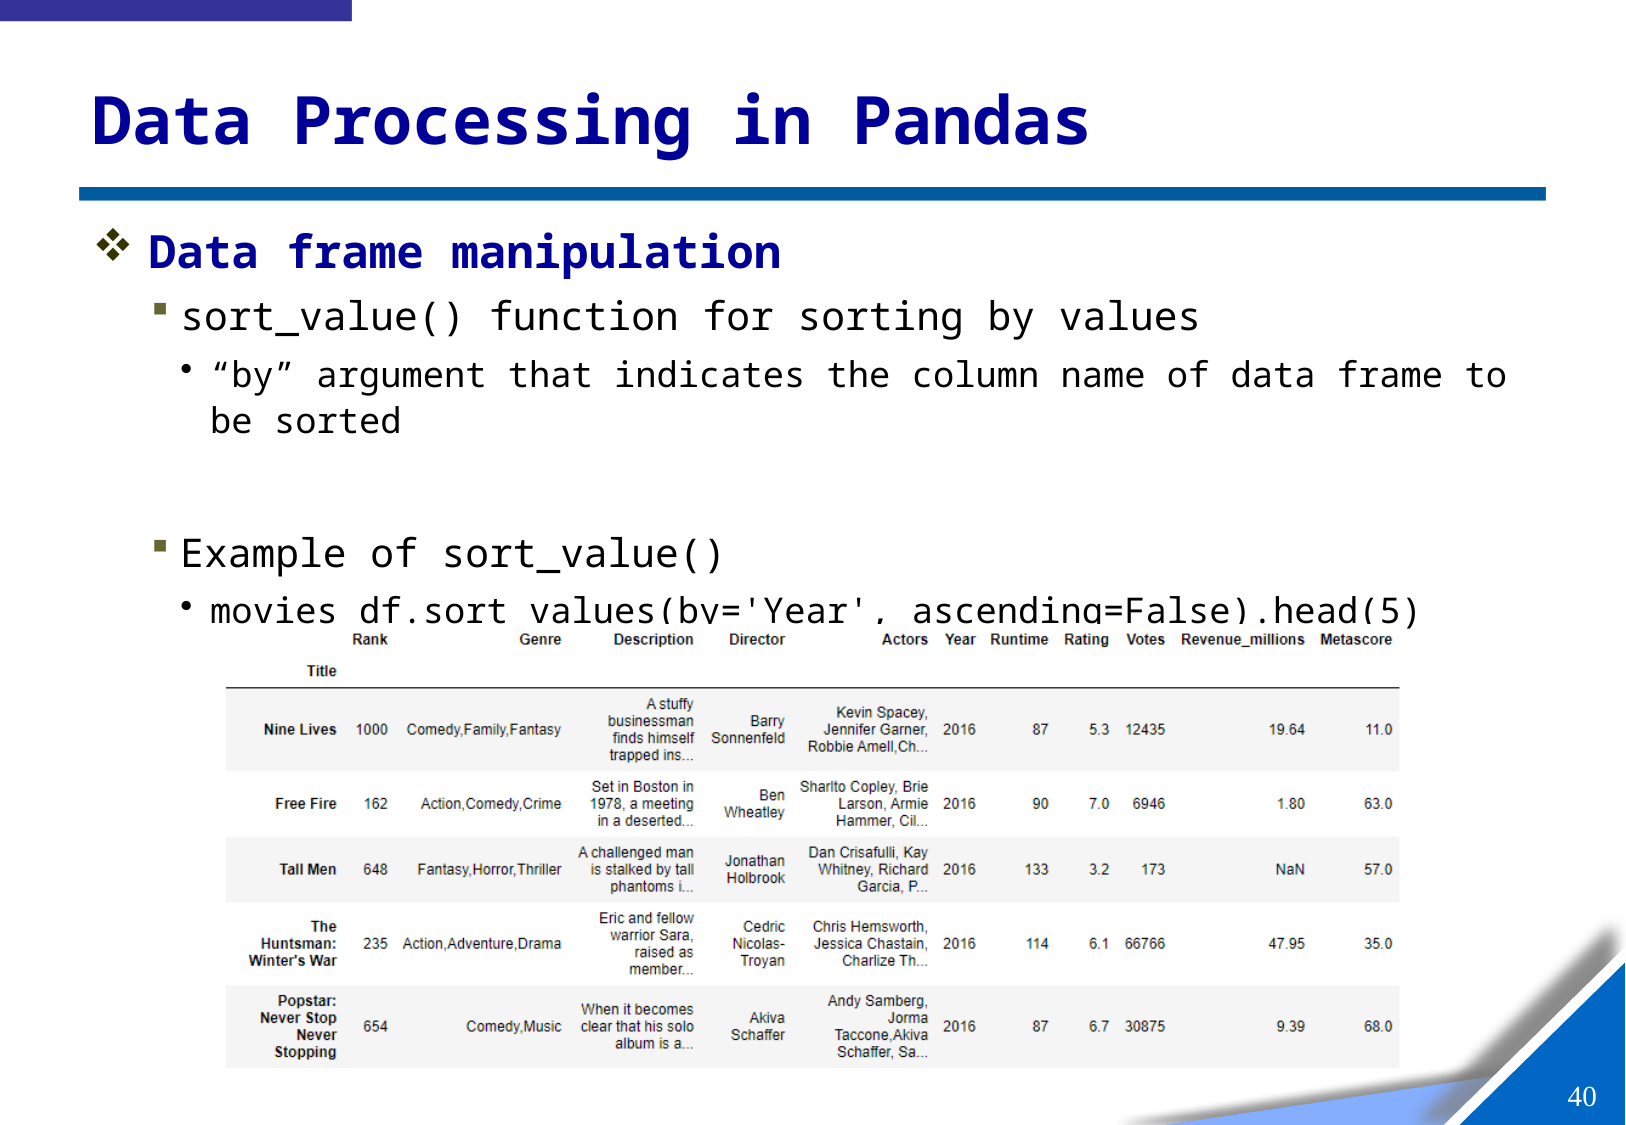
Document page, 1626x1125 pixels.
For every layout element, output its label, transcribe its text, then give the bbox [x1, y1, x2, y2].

list Data frame manipulation sort_value() function for sorting by values “by” argument that indicates the column name of data frame to be sorted Example of sort_value() movies_df.sort_values(by='Year', ascending=False).head(5) [77, 215, 1544, 1077]
picture [219, 624, 1402, 1073]
title Data Processing in Pandas [77, 59, 1544, 177]
slide_number 39 [1567, 1076, 1605, 1113]
